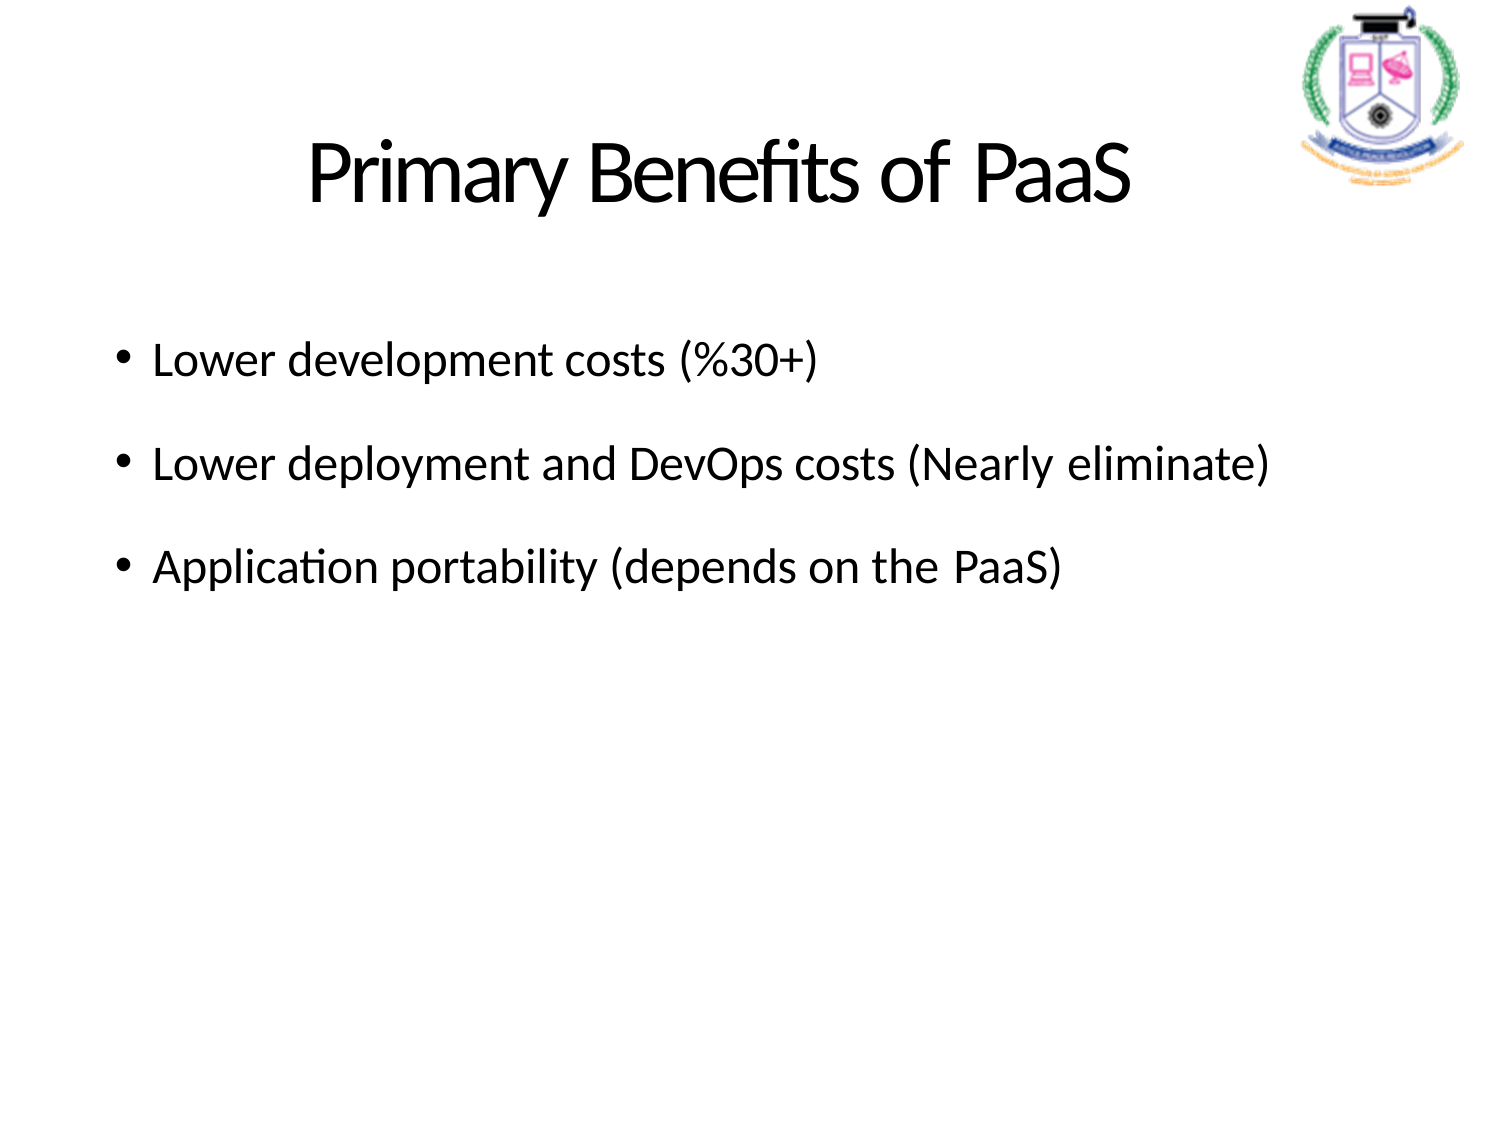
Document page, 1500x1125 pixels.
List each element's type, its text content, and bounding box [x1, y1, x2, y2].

text_box Lower development costs (%30+) Lower deployment and DevOps costs (Nearly eliminate) Application portability (depends on the PaaS) [112, 280, 1438, 594]
title Primary Benefits of PaaS [112, 69, 1325, 260]
picture [1283, 3, 1500, 203]
